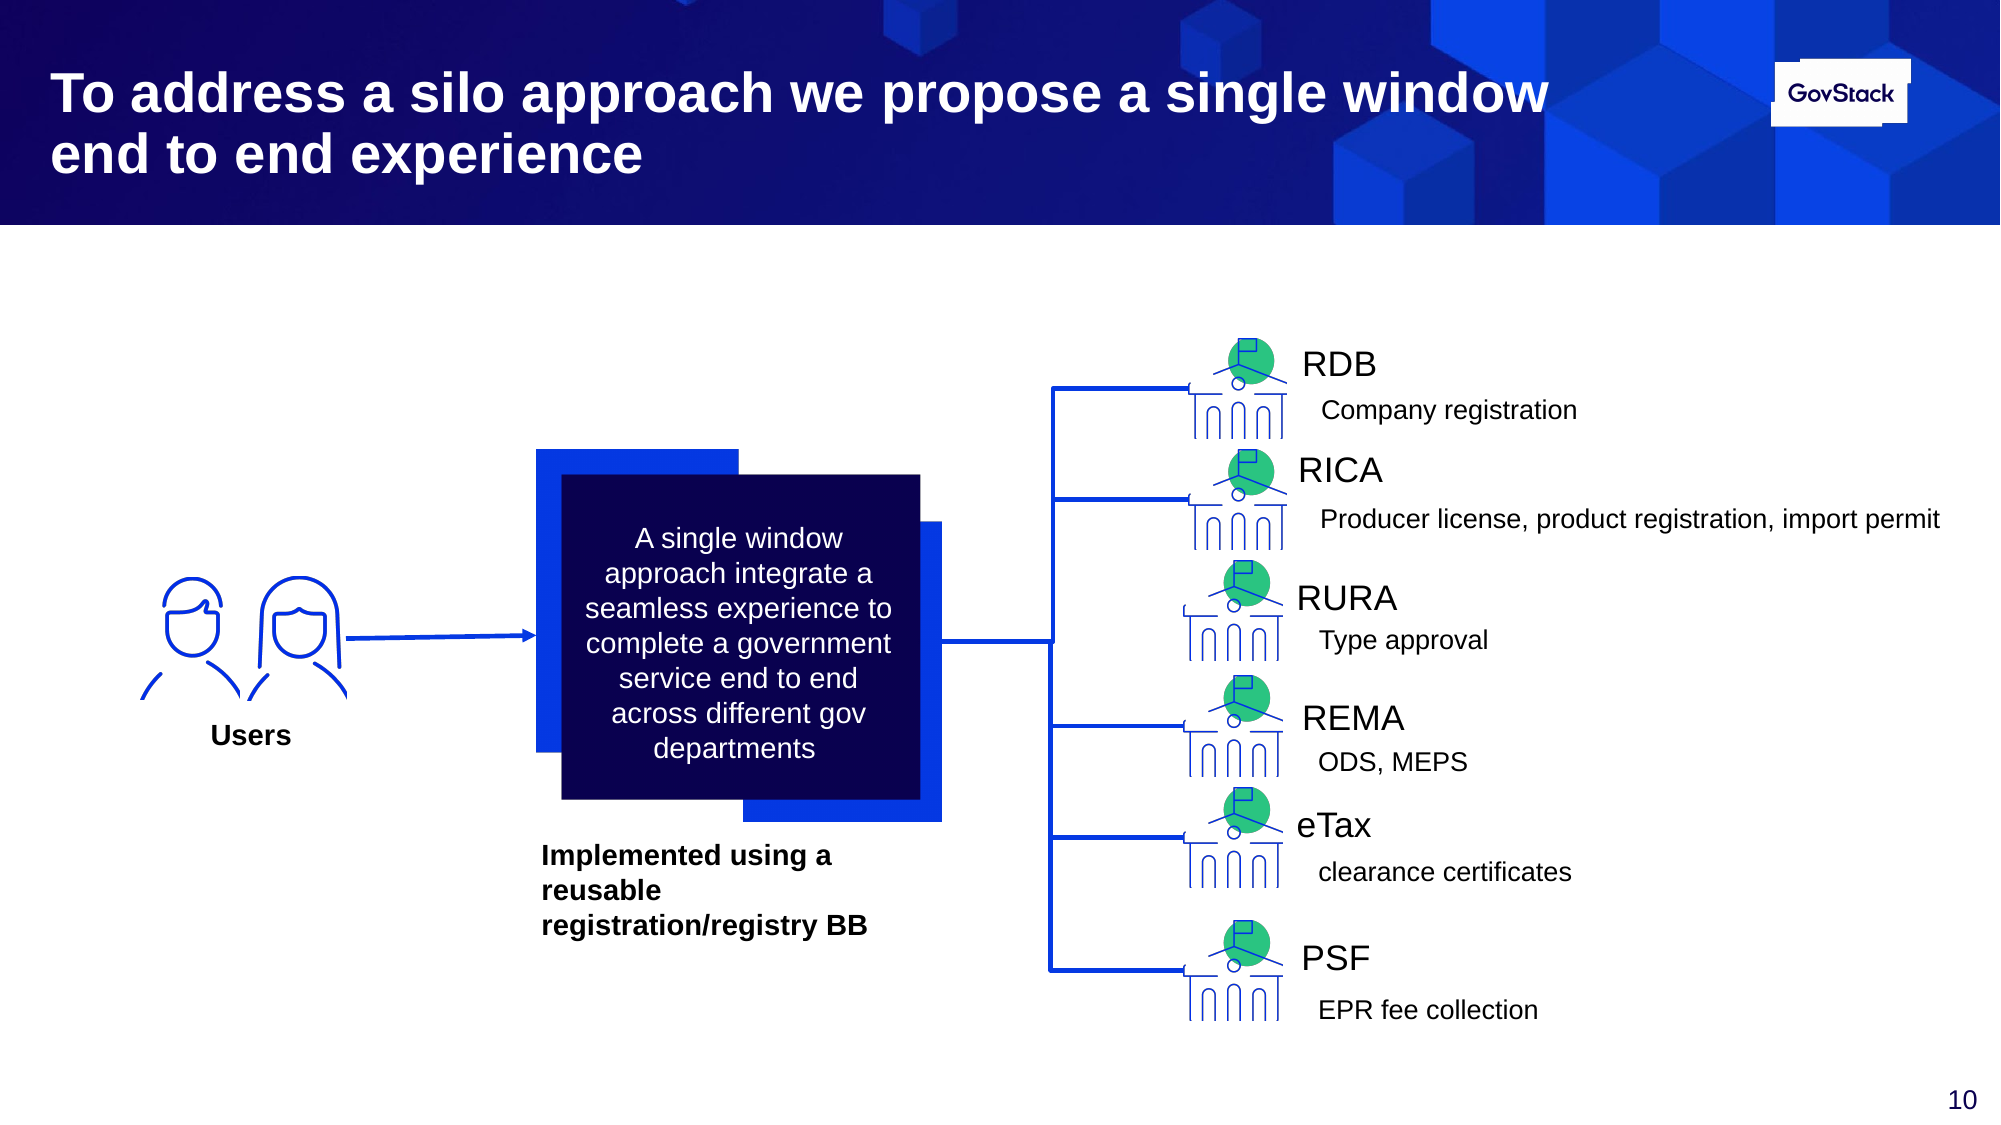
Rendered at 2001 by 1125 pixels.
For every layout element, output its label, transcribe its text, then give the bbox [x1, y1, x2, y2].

picture [1184, 787, 1283, 889]
text_box RICA [1289, 432, 1618, 505]
title To address a silo approach we propose a single window end to end experience [50, 64, 1620, 194]
picture [0, 0, 2000, 225]
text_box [345, 635, 537, 639]
slide_number ‹#› [1864, 1077, 1978, 1115]
text_box Producer license, product registration, import permit [1297, 486, 1990, 549]
text_box RDB [1286, 325, 1589, 399]
text_box RURA [1285, 560, 1616, 607]
picture [536, 448, 942, 822]
text_box clearance certificates [1303, 839, 1730, 903]
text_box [917, 388, 1189, 644]
picture [1184, 675, 1283, 777]
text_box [139, 576, 347, 768]
picture [1183, 919, 1283, 1021]
text_box Type approval [1288, 607, 1940, 671]
text_box eTax [1285, 787, 1616, 860]
picture [1187, 338, 1288, 440]
text_box PSF [1286, 920, 1589, 993]
text_box REMA [1287, 679, 1622, 753]
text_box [917, 642, 1184, 971]
text_box ODS, MEPS [1303, 728, 1606, 792]
picture [1189, 449, 1288, 550]
text_box Implemented using a reusable registration/registry BB [526, 821, 912, 957]
text_box EPR fee collection [1303, 977, 1606, 1040]
picture [1184, 559, 1283, 661]
text_box Company registration [1298, 377, 1671, 440]
